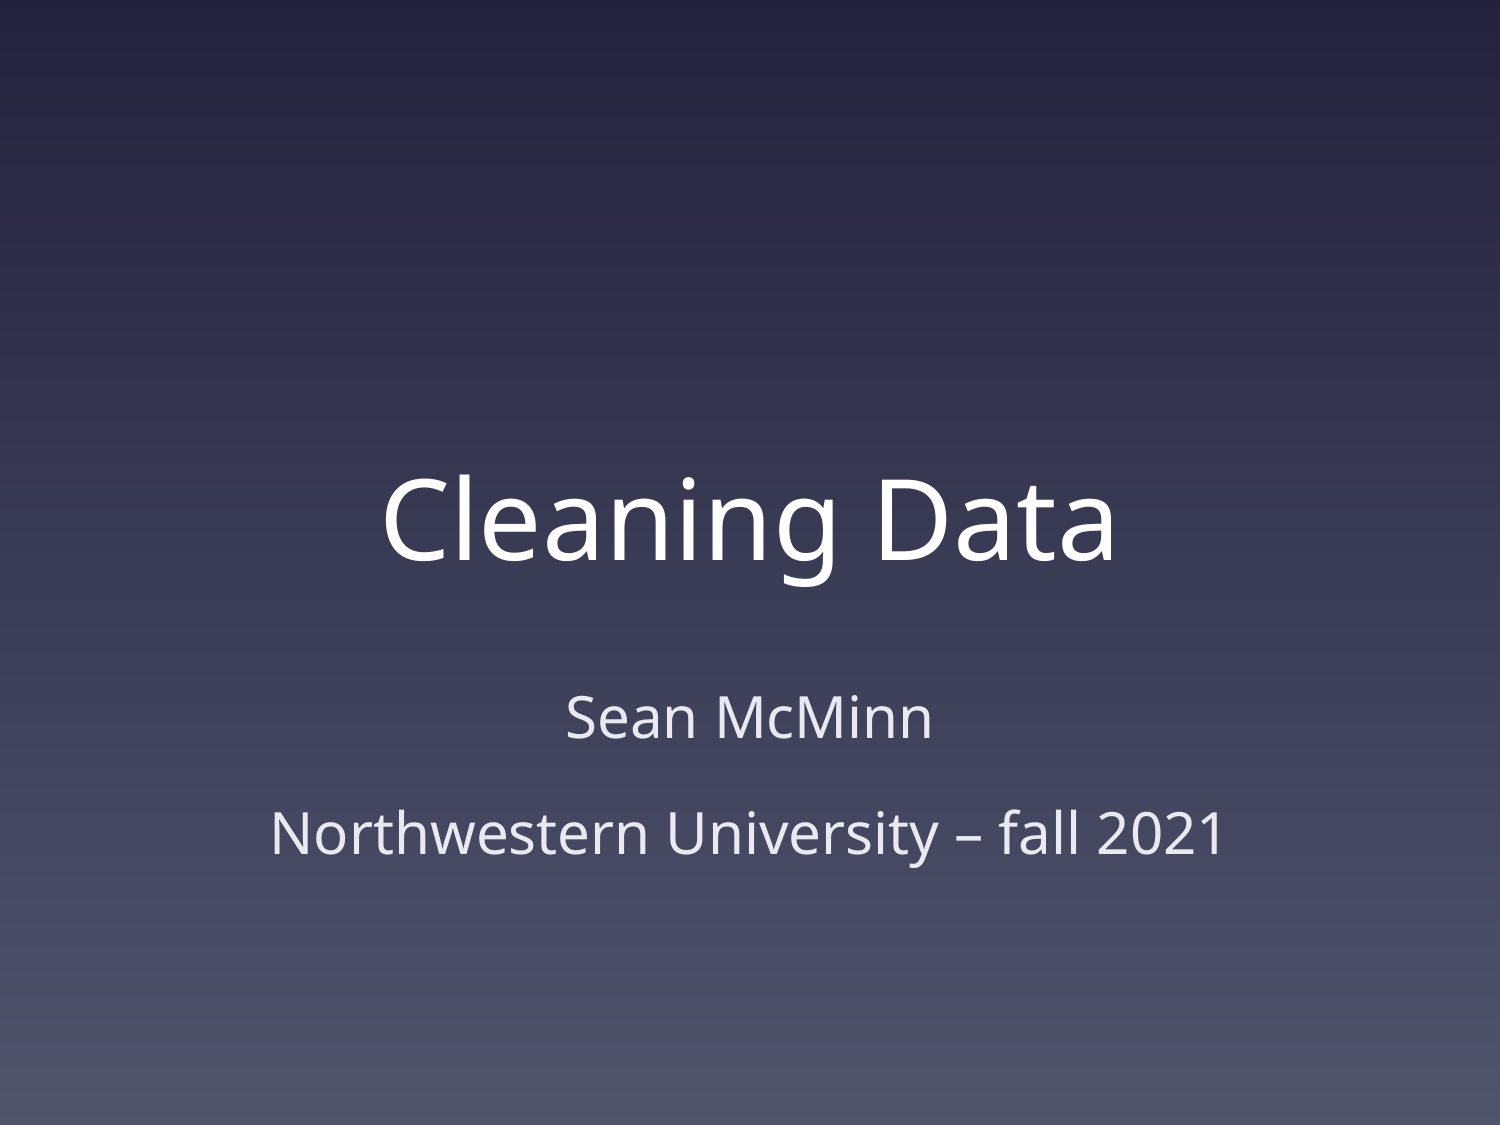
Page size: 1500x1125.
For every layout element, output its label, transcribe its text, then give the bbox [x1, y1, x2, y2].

title Cleaning Data [112, 349, 1388, 591]
subtitle Sean McMinn Northwestern University – fall 2021 [62, 637, 1438, 1055]
